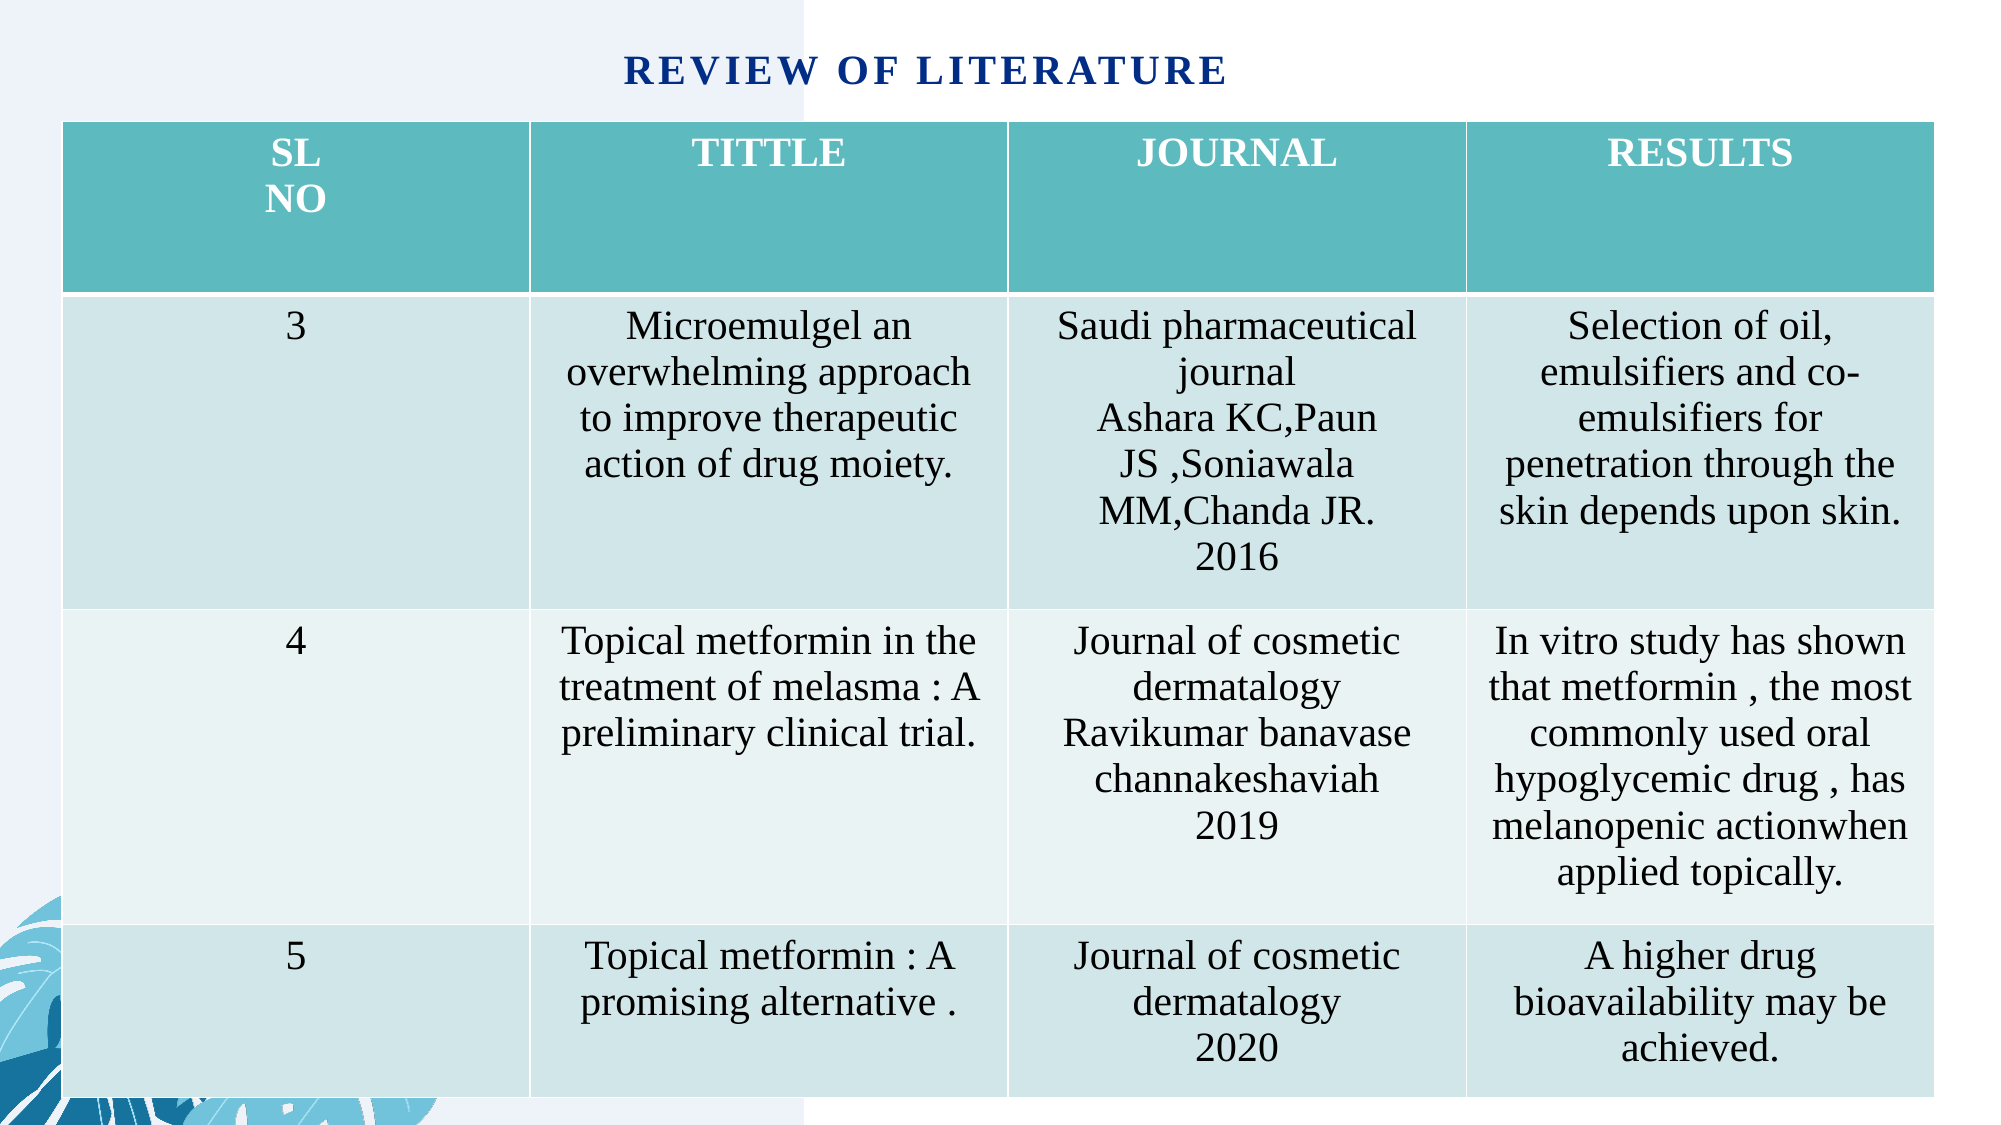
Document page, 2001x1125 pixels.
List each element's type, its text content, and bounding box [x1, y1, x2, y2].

table_cell Journal of cosmetic dermatalogy Ravikumar banavase channakeshaviah 2019 [1009, 610, 1466, 924]
table_cell 3 [63, 297, 529, 609]
table_header RESULTS [1467, 122, 1934, 292]
table_header JOURNAL [1009, 122, 1466, 292]
table_cell Saudi pharmaceutical journal Ashara KC,Paun JS ,Soniawala MM,Chanda JR. 2016 [1009, 297, 1466, 609]
table_cell Microemulgel an overwhelming approach to improve therapeutic action of drug moiety. [531, 297, 1007, 609]
table_header SL NO [63, 122, 529, 292]
table_cell 5 [63, 925, 529, 1097]
table_cell Journal of cosmetic dermatalogy 2020 [1009, 925, 1466, 1097]
table_cell 4 [63, 610, 529, 924]
picture [0, 499, 1032, 1125]
table_header TITTLE [531, 122, 1007, 292]
table_cell Selection of oil, emulsifiers and co-emulsifiers for penetration through the skin depends upon skin. [1467, 297, 1934, 609]
table_cell Topical metformin in the treatment of melasma : A preliminary clinical trial. [531, 610, 1007, 924]
title REVIEW OF LITERATURE [608, 14, 1422, 121]
table_cell A higher drug bioavailability may be achieved. [1467, 925, 1934, 1097]
table_cell In vitro study has shown that metformin , the most commonly used oral hypoglycemic drug , has melanopenic actionwhen applied topically. [1467, 610, 1934, 924]
table_cell Topical metformin : A promising alternative . [531, 925, 1007, 1097]
